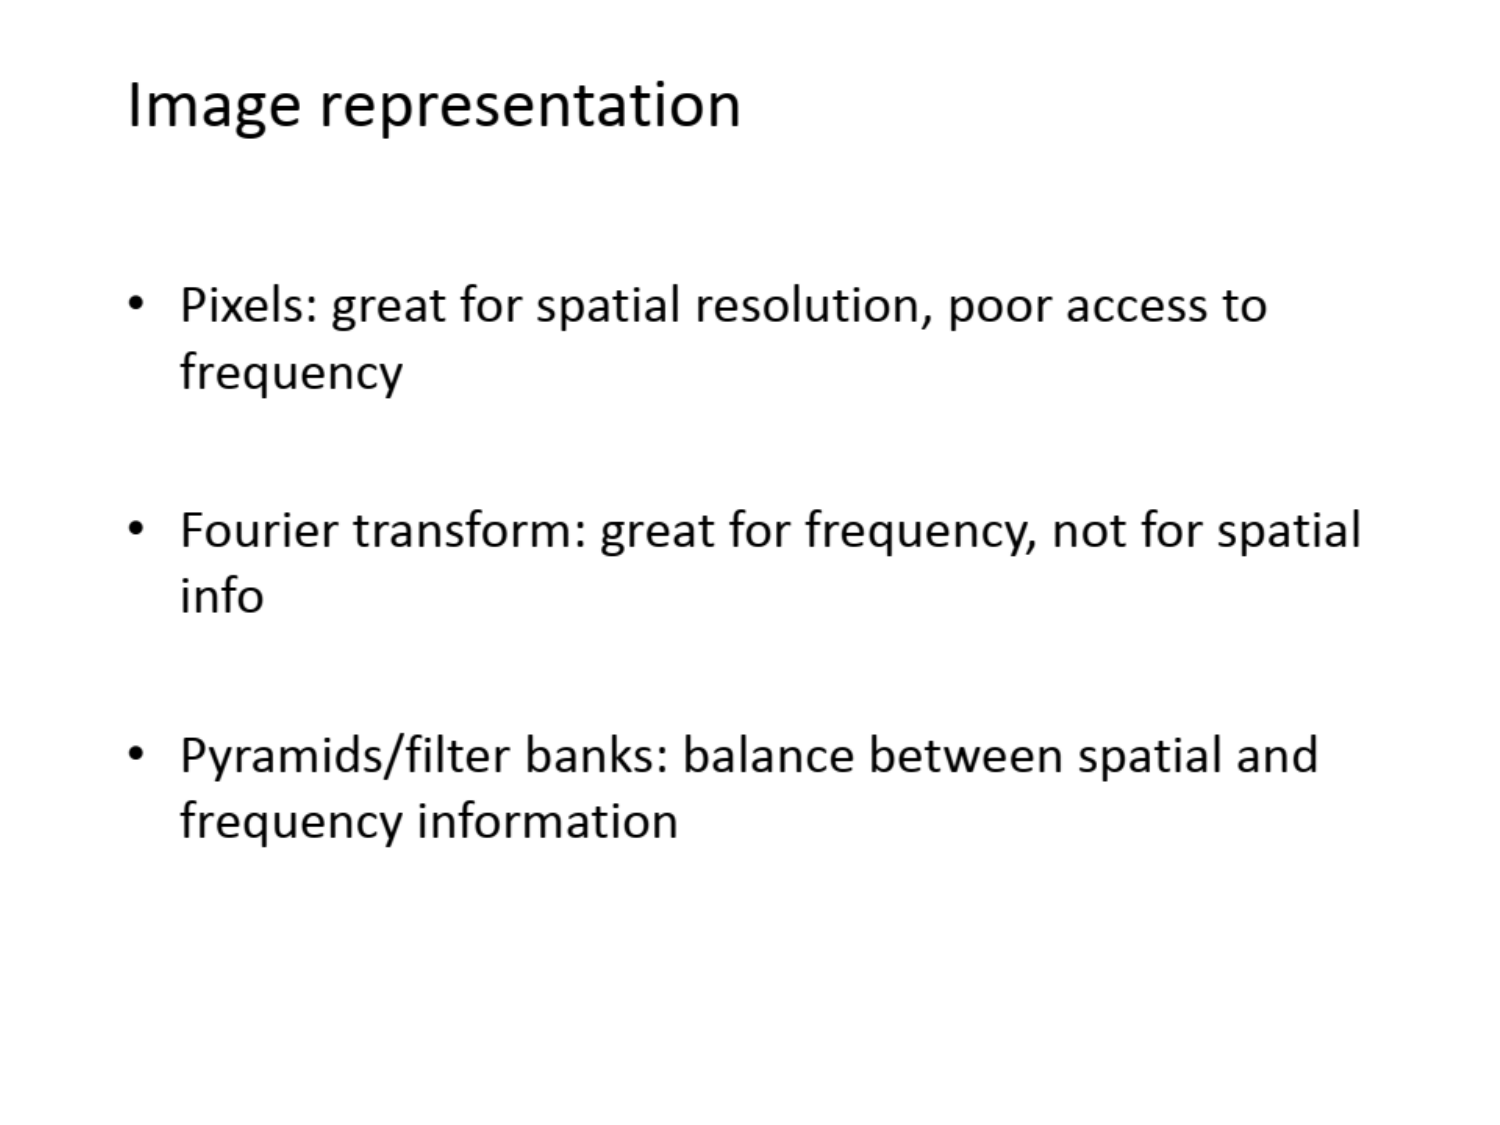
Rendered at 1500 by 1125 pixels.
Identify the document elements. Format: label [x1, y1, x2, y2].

picture [41, 31, 1458, 1094]
